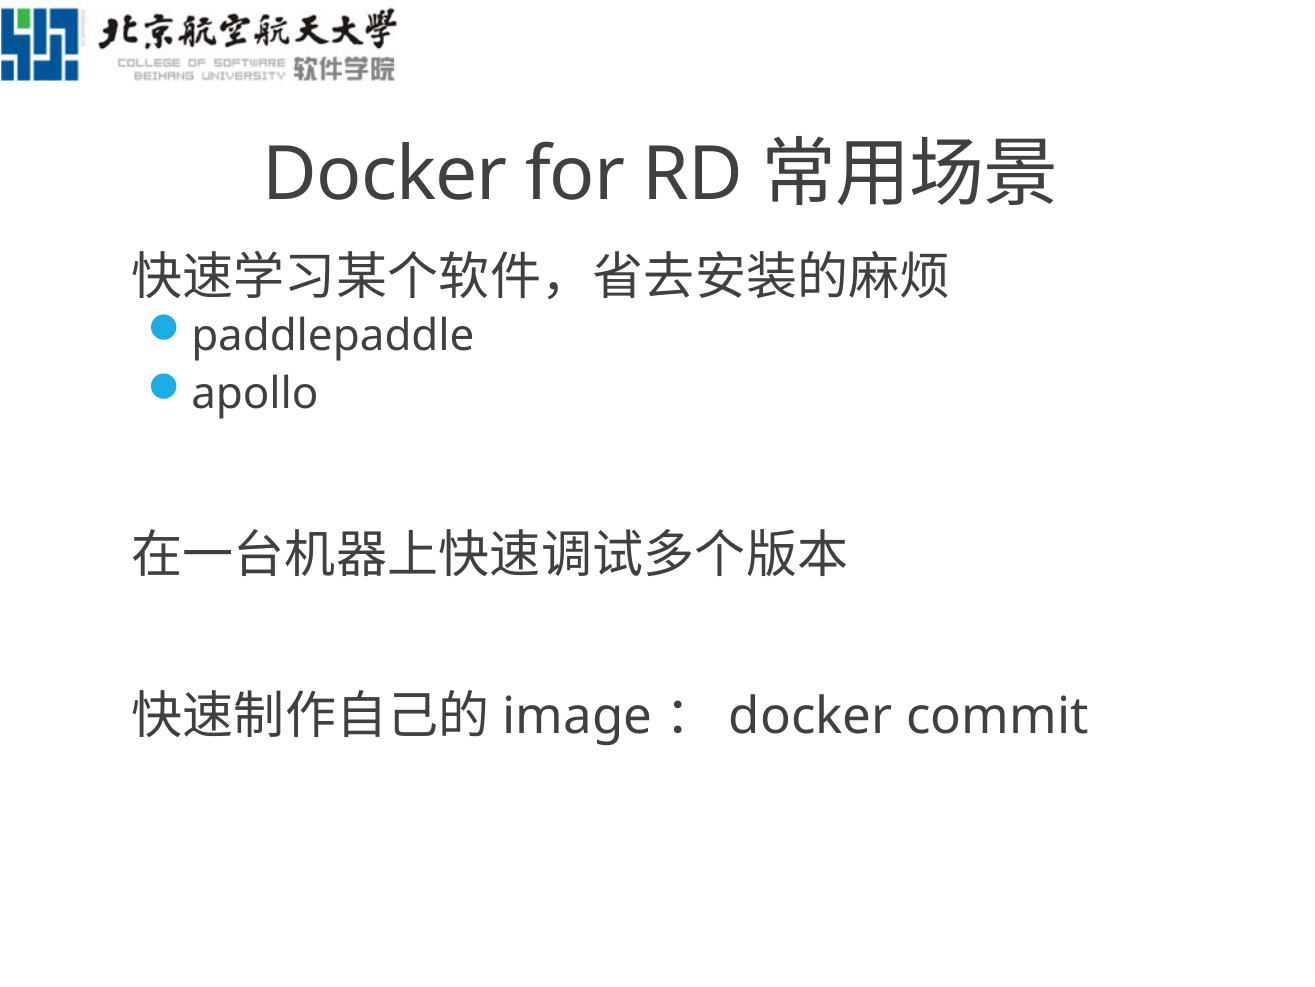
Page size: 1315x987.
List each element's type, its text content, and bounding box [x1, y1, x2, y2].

title Docker for RD常用场景 [118, 103, 1204, 222]
picture [0, 0, 398, 82]
list 快速学习某个软件，省去安装的麻烦 paddlepaddle apollo 在一台机器上快速调试多个版本 快速制作自己的image：docker commit [118, 243, 1204, 919]
